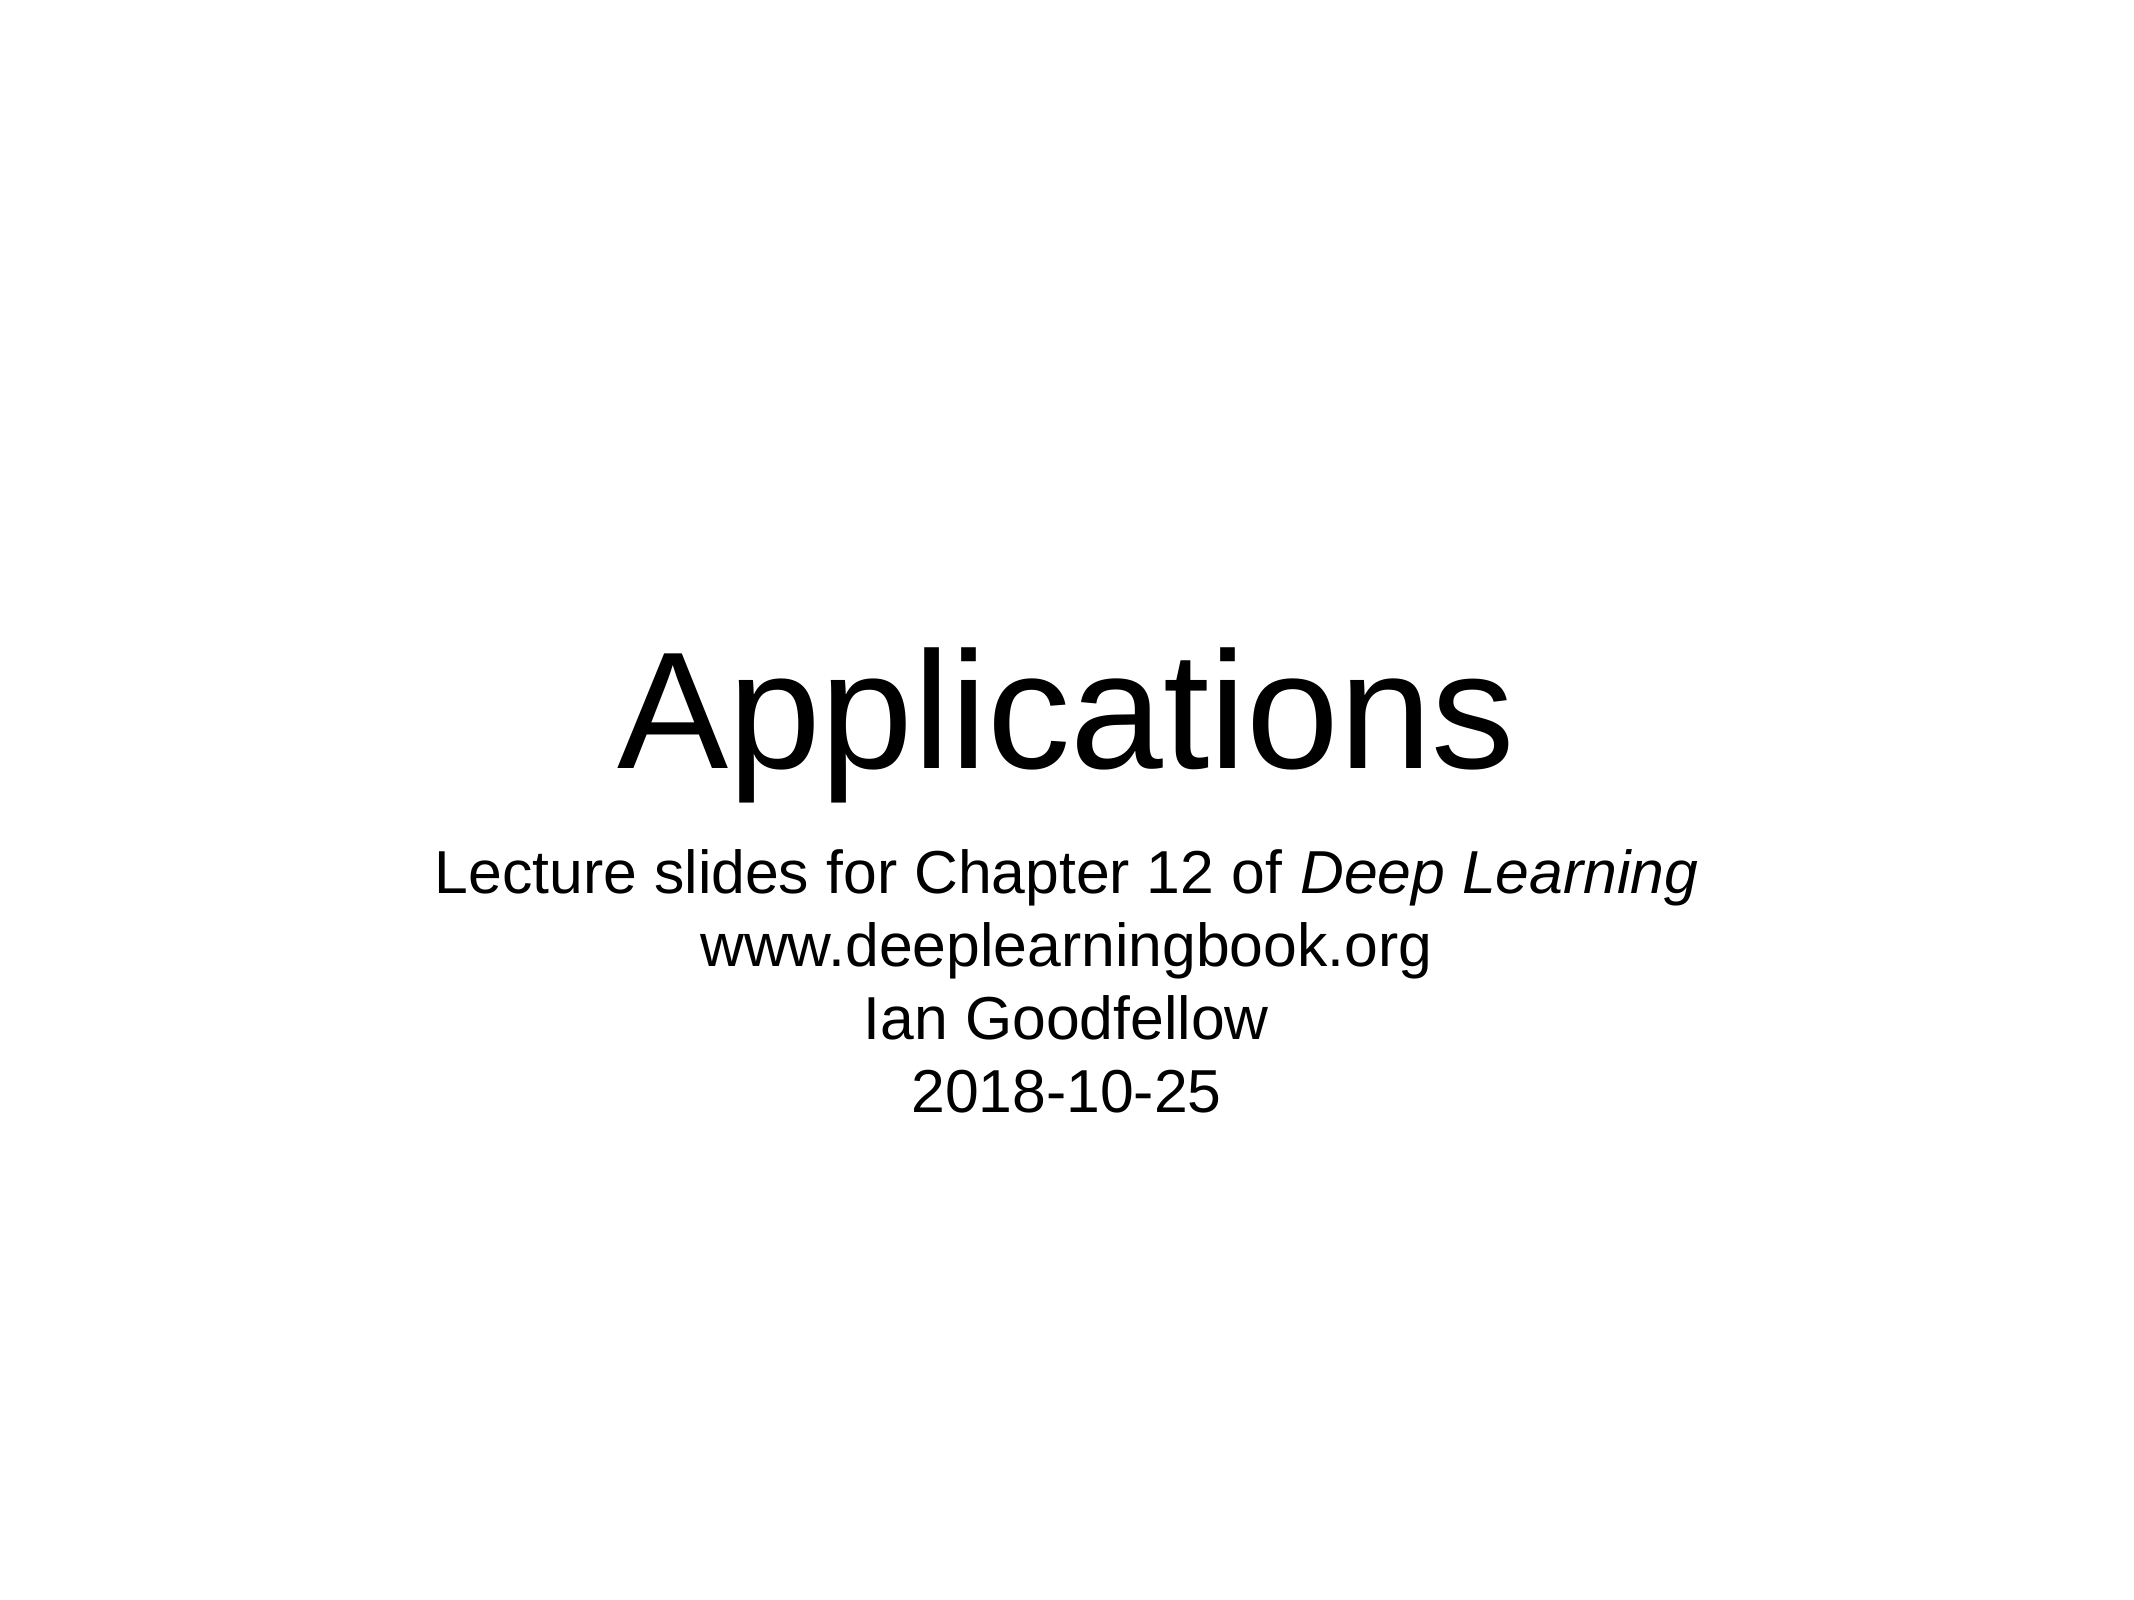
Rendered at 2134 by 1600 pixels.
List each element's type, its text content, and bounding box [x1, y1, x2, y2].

subtitle Lecture slides for Chapter 12 of Deep Learning www.deeplearningbook.org Ian Goodfellow 2018-10-25 [207, 824, 1926, 1137]
title Applications [207, 268, 1926, 811]
